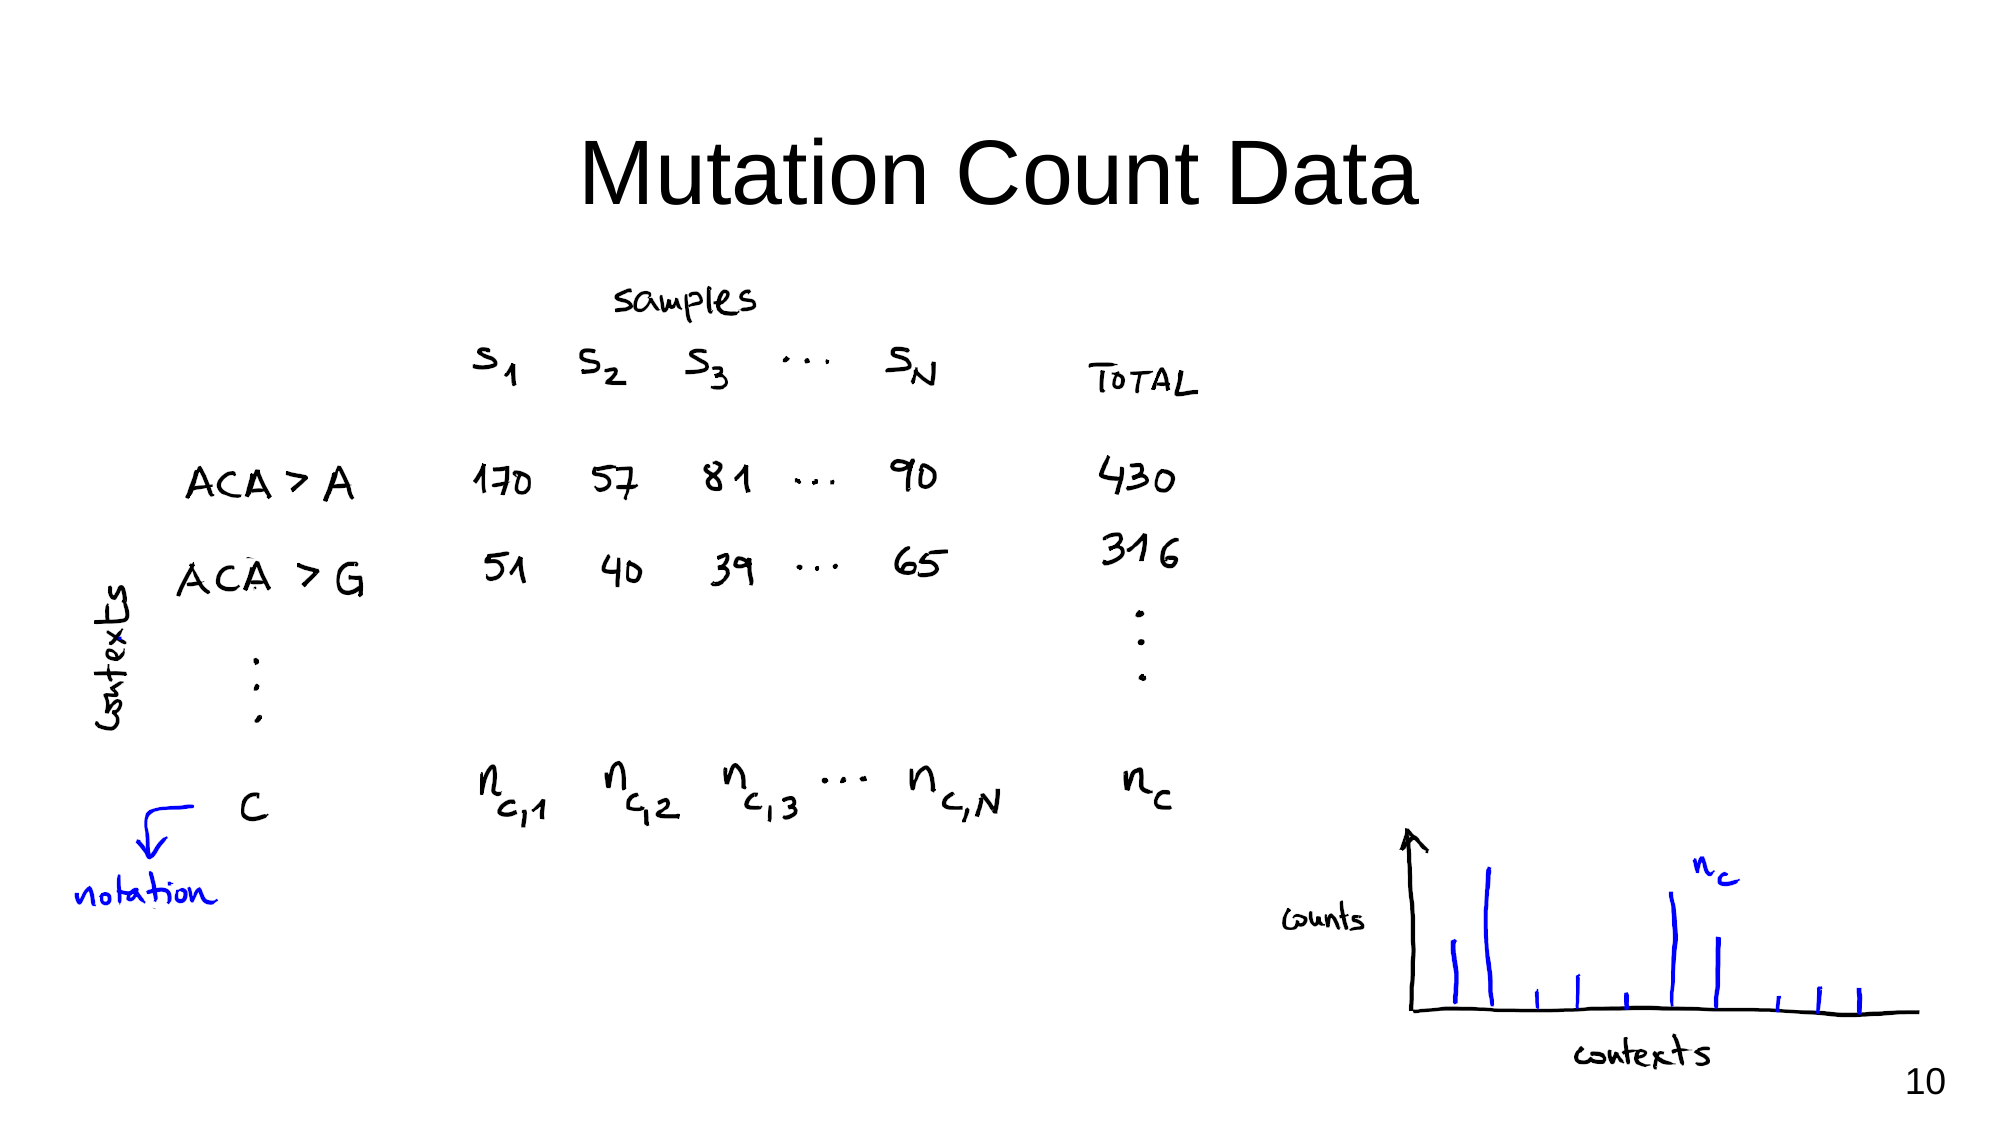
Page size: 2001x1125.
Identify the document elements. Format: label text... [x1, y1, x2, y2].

picture [49, 284, 1206, 915]
text_box 10 [1890, 1049, 1962, 1107]
picture [1259, 809, 1950, 1081]
text_box Mutation Count Data [137, 59, 1862, 277]
